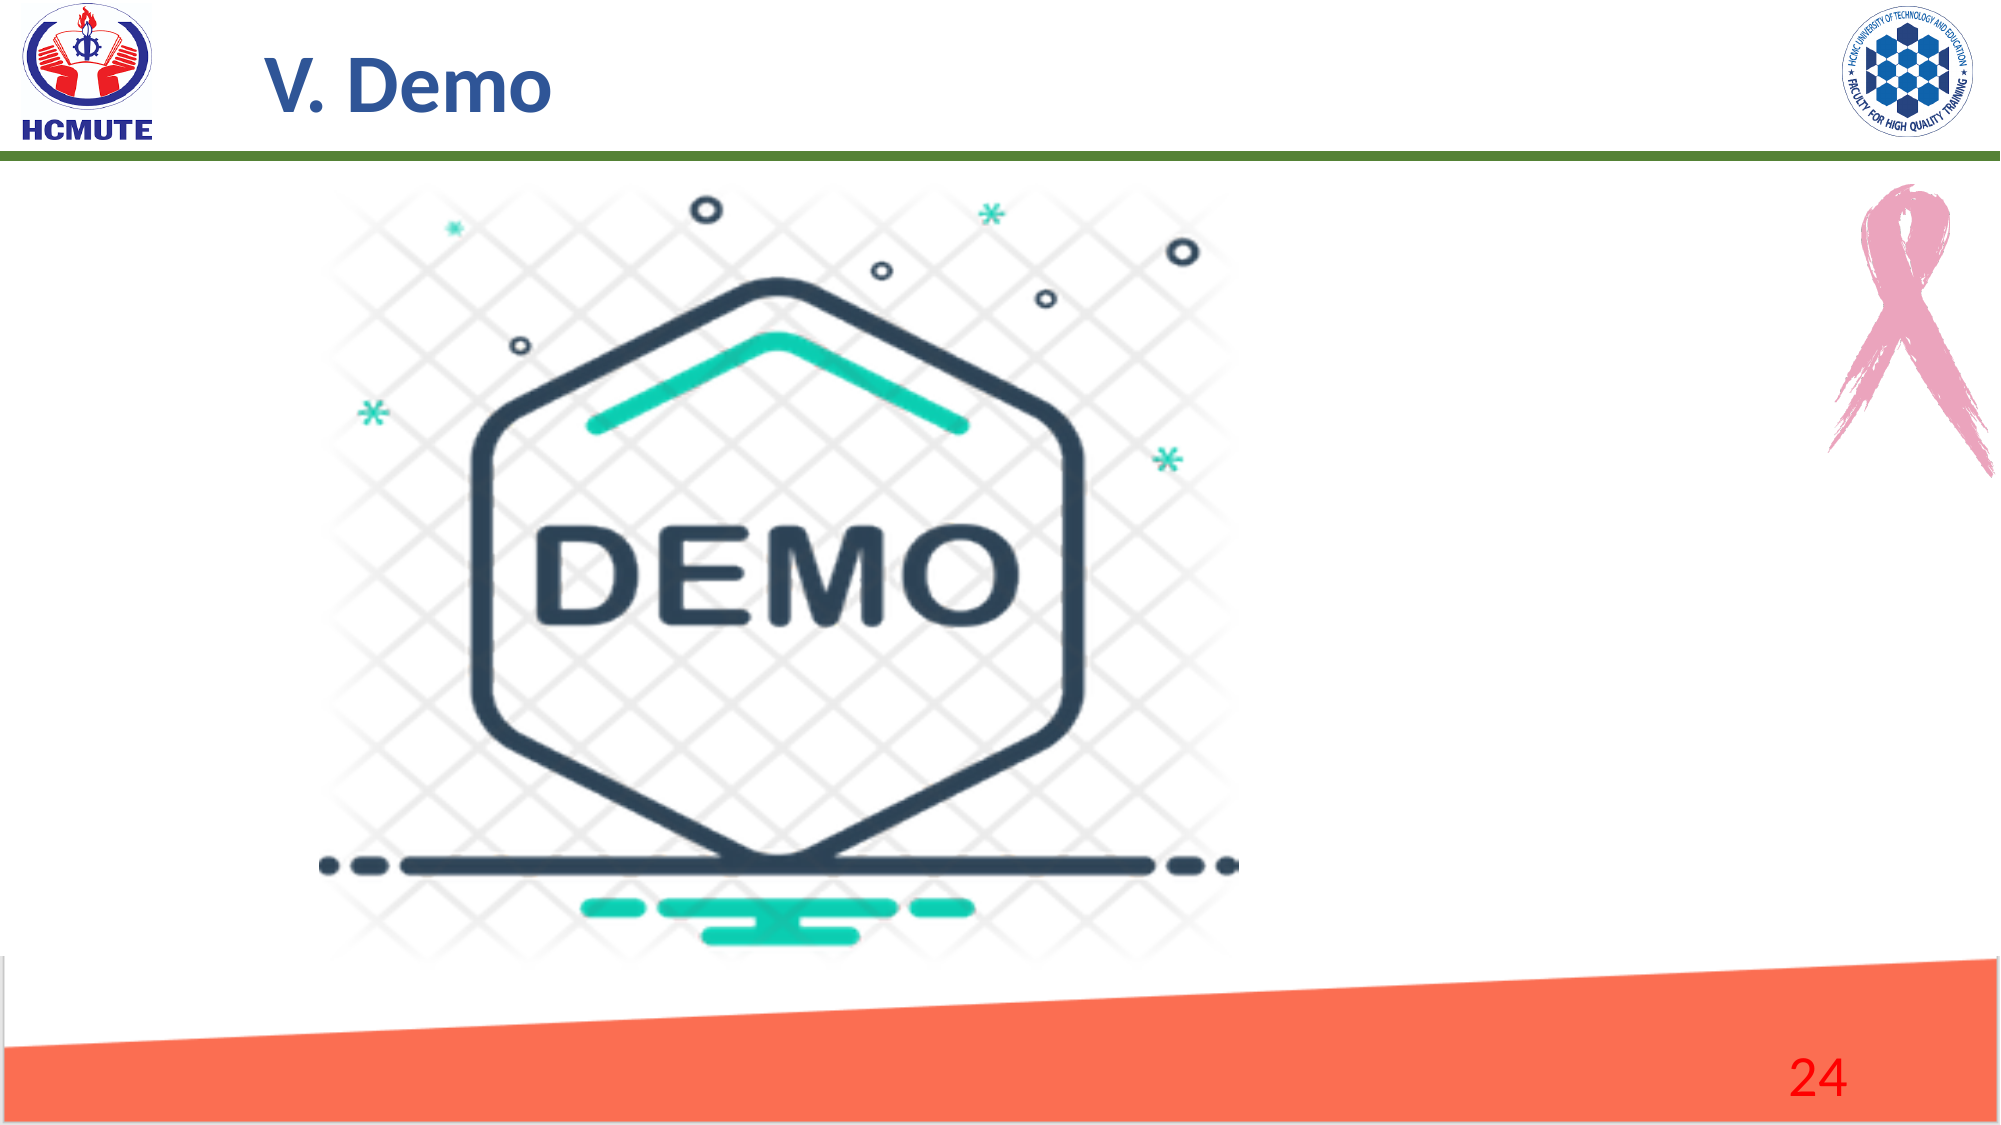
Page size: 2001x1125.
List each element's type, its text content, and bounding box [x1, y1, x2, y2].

text_box V. Demo [249, 22, 1647, 137]
picture [1842, 6, 1973, 137]
picture [0, 183, 2000, 1125]
picture [1742, 161, 2000, 500]
picture [21, 3, 152, 140]
